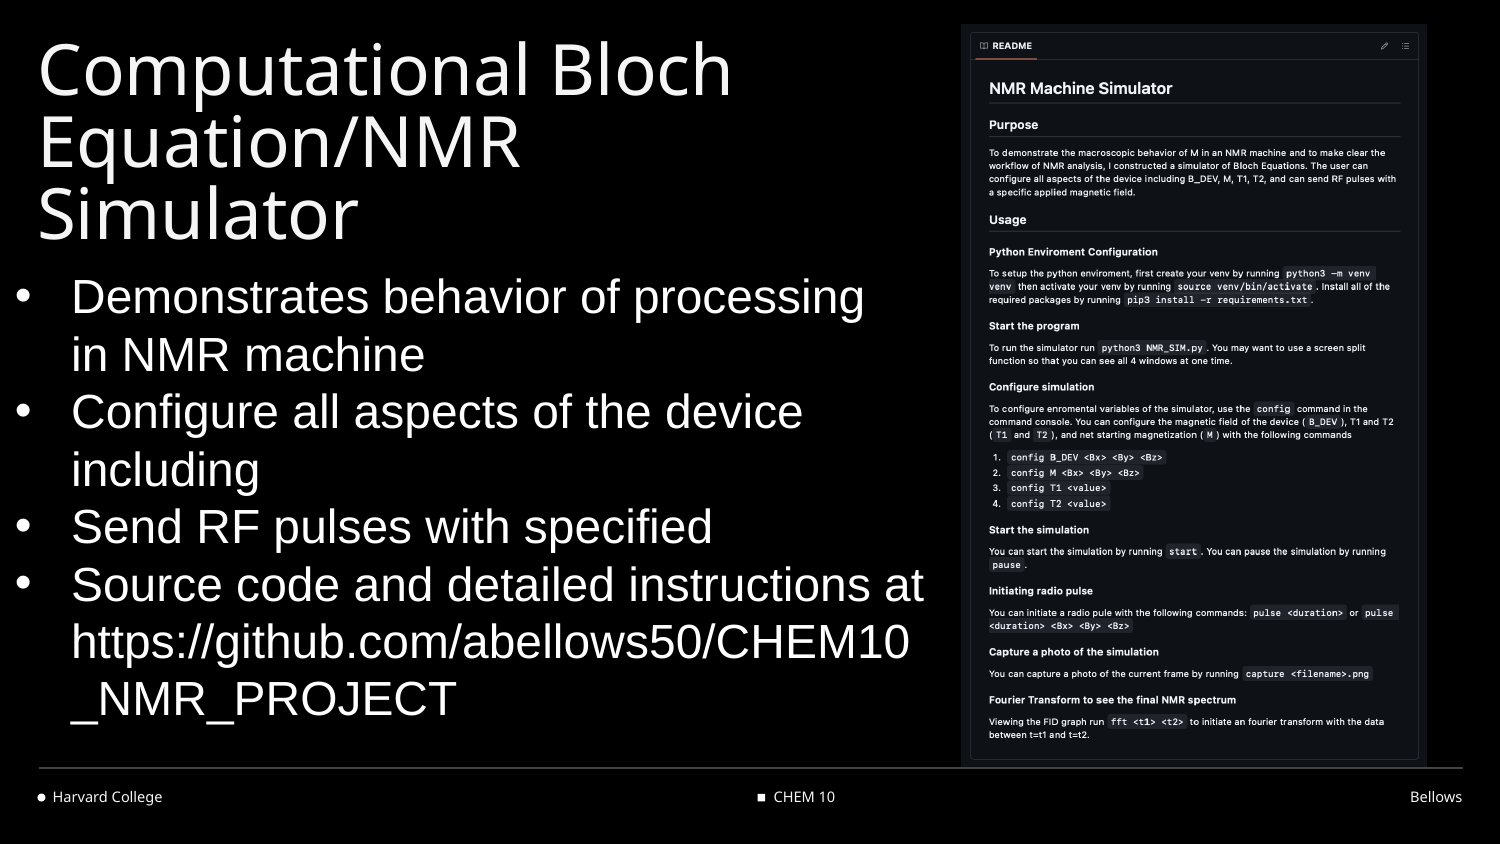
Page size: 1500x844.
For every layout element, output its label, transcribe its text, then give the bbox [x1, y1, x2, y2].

picture [961, 24, 1427, 768]
title Computational Bloch Equation/NMR Simulator [37, 37, 758, 270]
subtitle Harvard College [52, 767, 496, 806]
subtitle CHEM 10 [773, 767, 1125, 806]
subtitle Bellows [1125, 768, 1463, 806]
